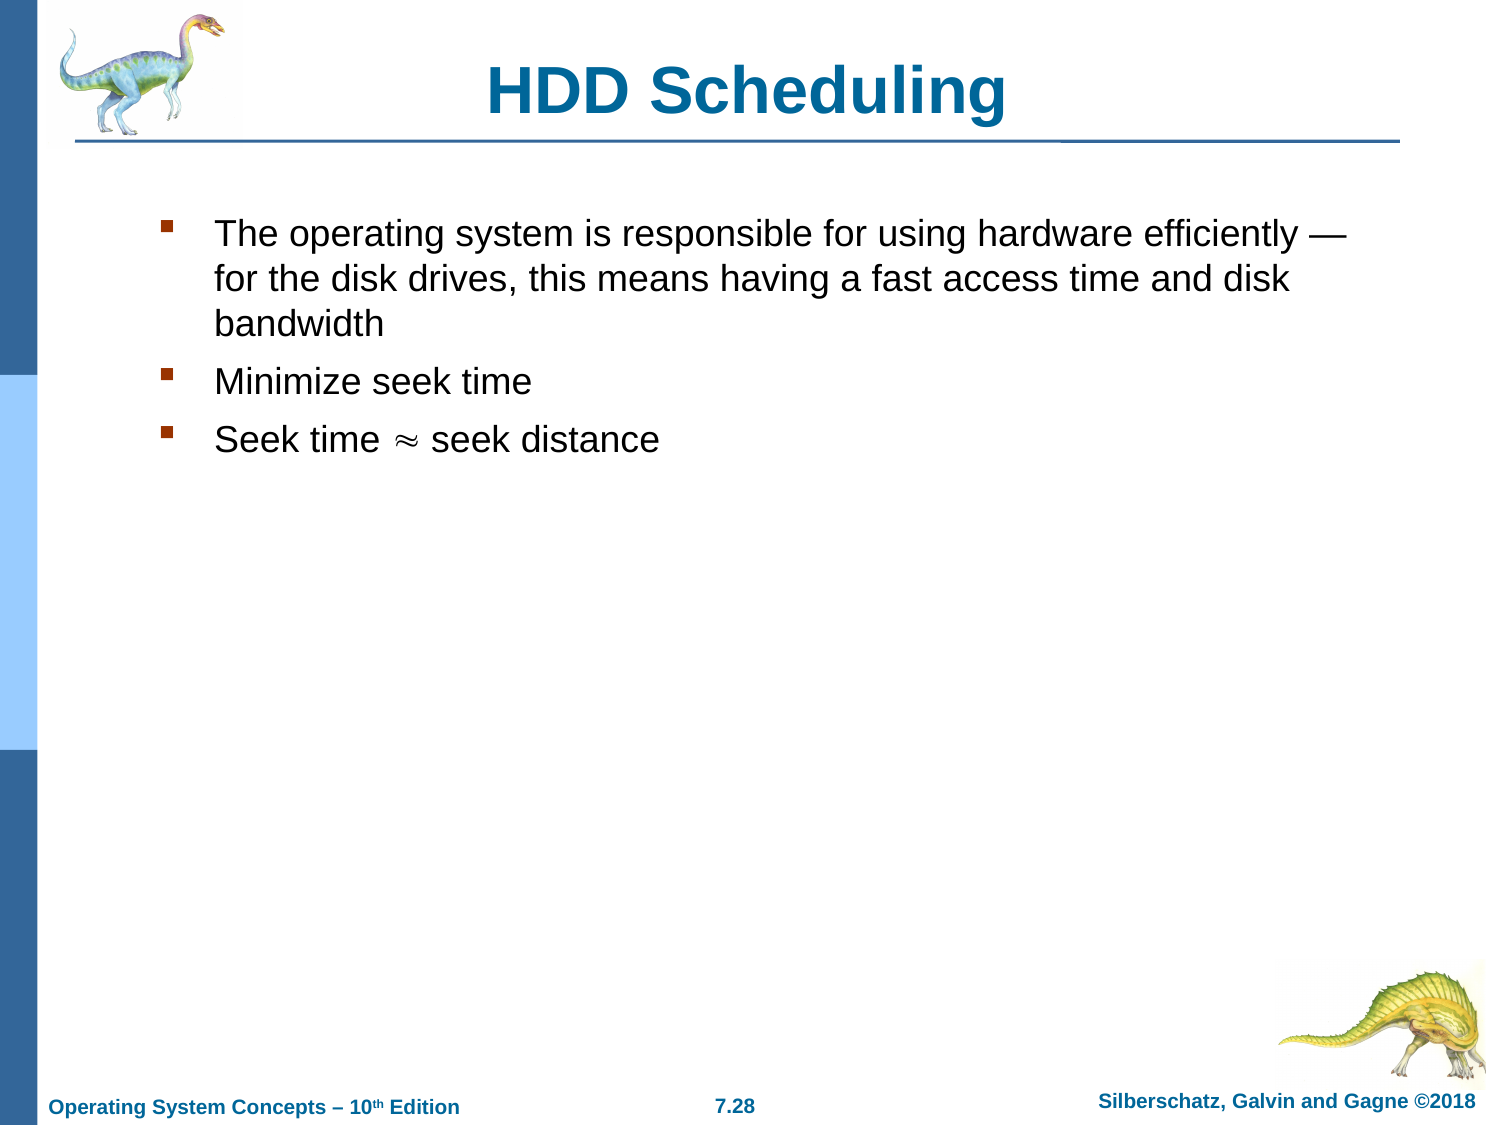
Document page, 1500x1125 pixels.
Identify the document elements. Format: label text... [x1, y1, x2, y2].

list The operating system is responsible for using hardware efficiently — for the disk drives, this means having a fast access time and disk bandwidth Minimize seek time Seek time  seek distance [142, 201, 1404, 1046]
title HDD Scheduling [88, 39, 1407, 135]
picture [46, 0, 243, 149]
picture [1275, 959, 1486, 1090]
